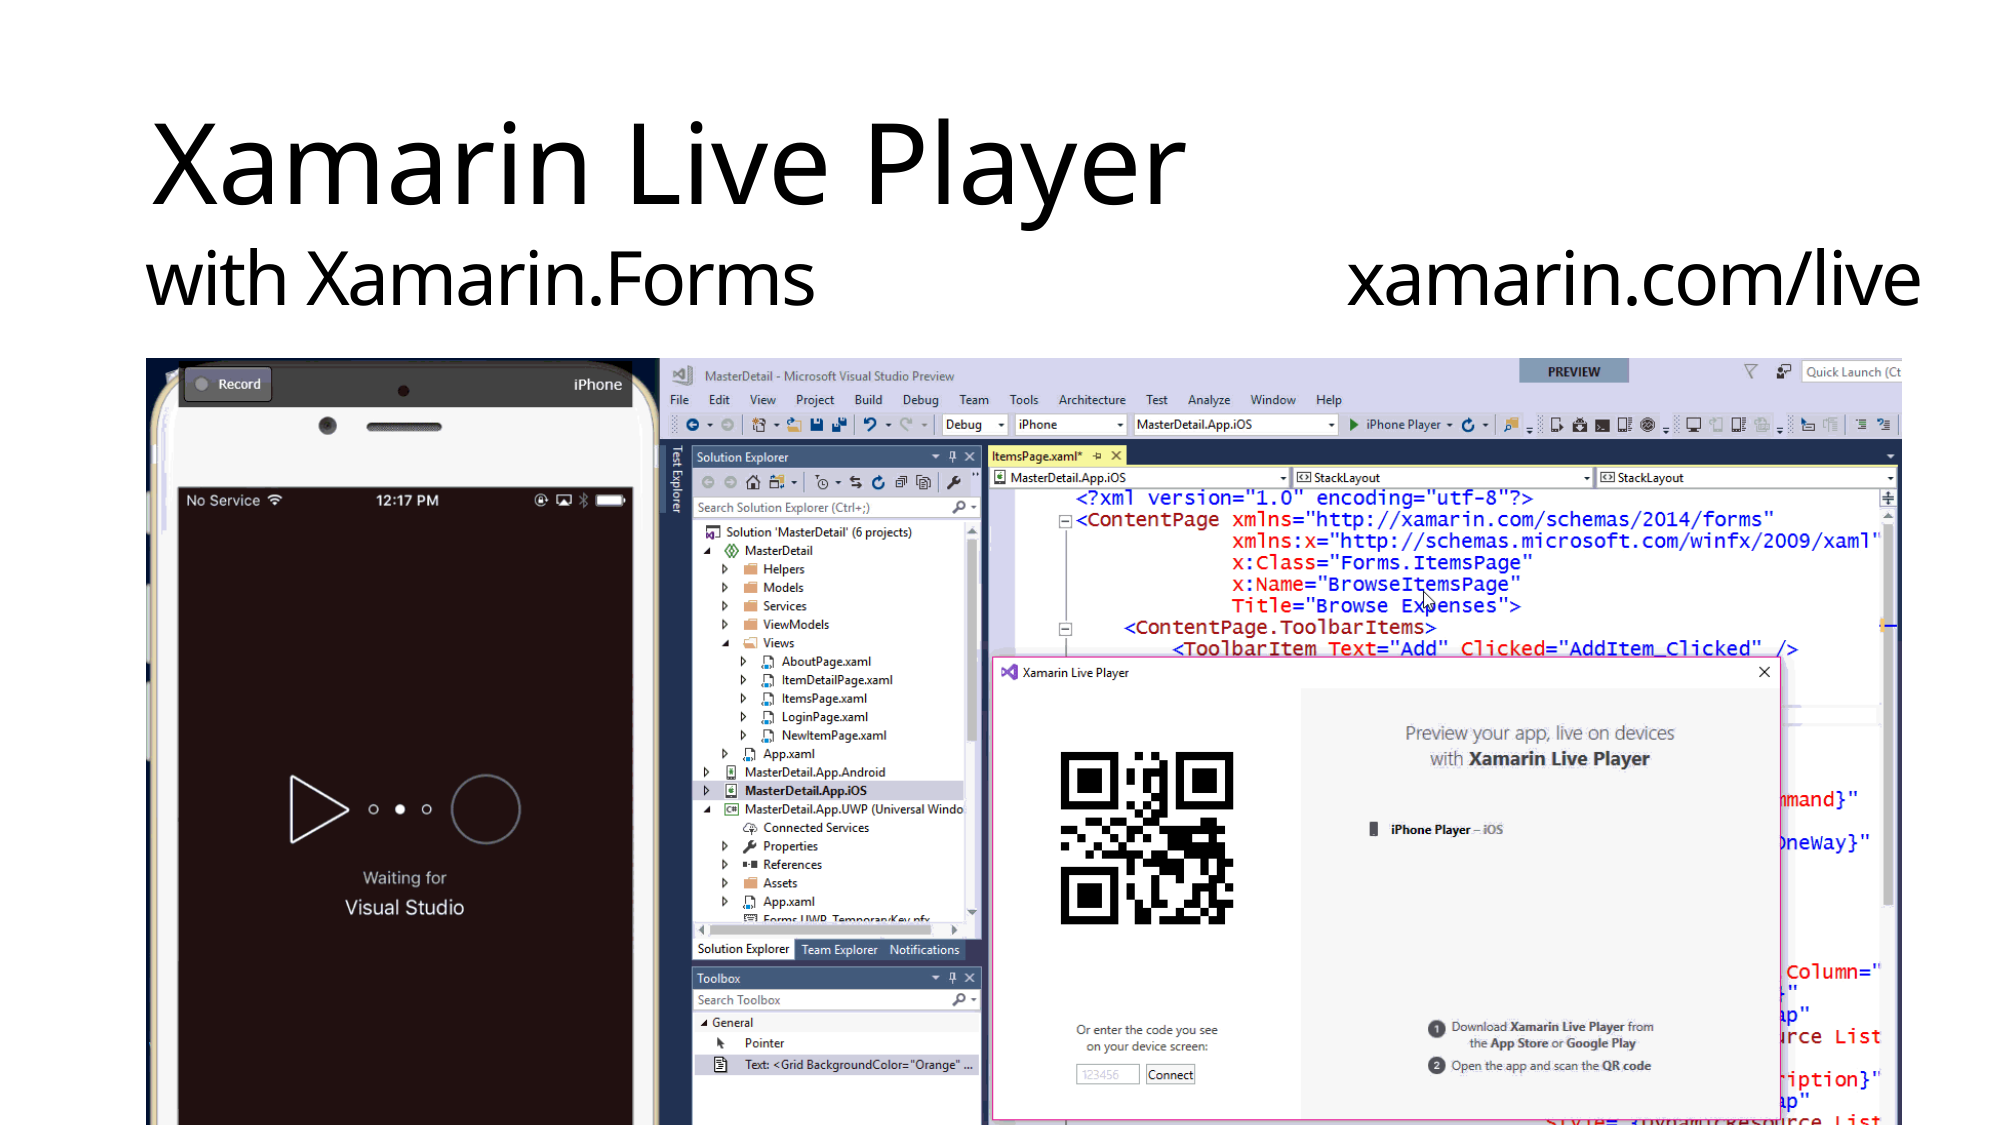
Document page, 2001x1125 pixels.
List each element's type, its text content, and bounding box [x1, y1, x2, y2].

picture [146, 358, 1902, 1125]
title Xamarin Live Player [137, 59, 1863, 278]
text_box with Xamarin.Forms [121, 80, 2000, 336]
text_box xamarin.com/live [1331, 223, 1939, 329]
